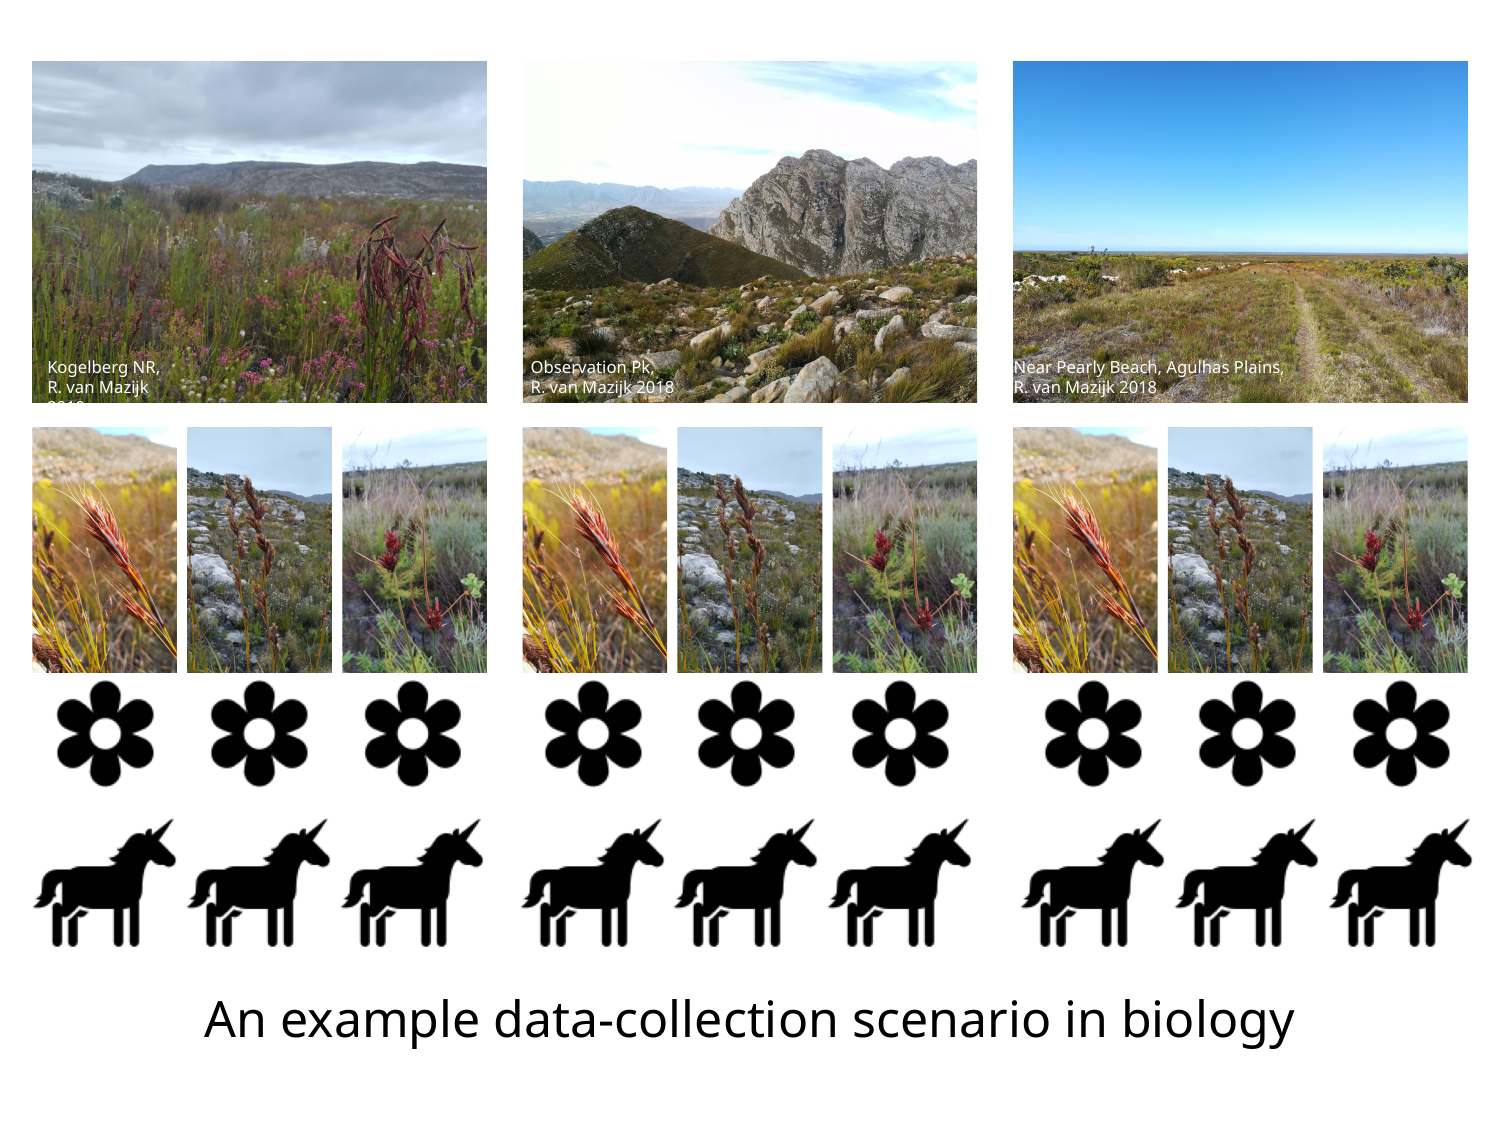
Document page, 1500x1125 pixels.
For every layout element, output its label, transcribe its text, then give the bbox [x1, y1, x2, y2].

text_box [522, 427, 978, 658]
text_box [1013, 427, 1468, 658]
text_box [32, 61, 1468, 403]
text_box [29, 658, 1476, 808]
text_box An example data-collection scenario in biology [74, 980, 1425, 1064]
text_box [32, 427, 487, 658]
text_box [29, 808, 1476, 959]
